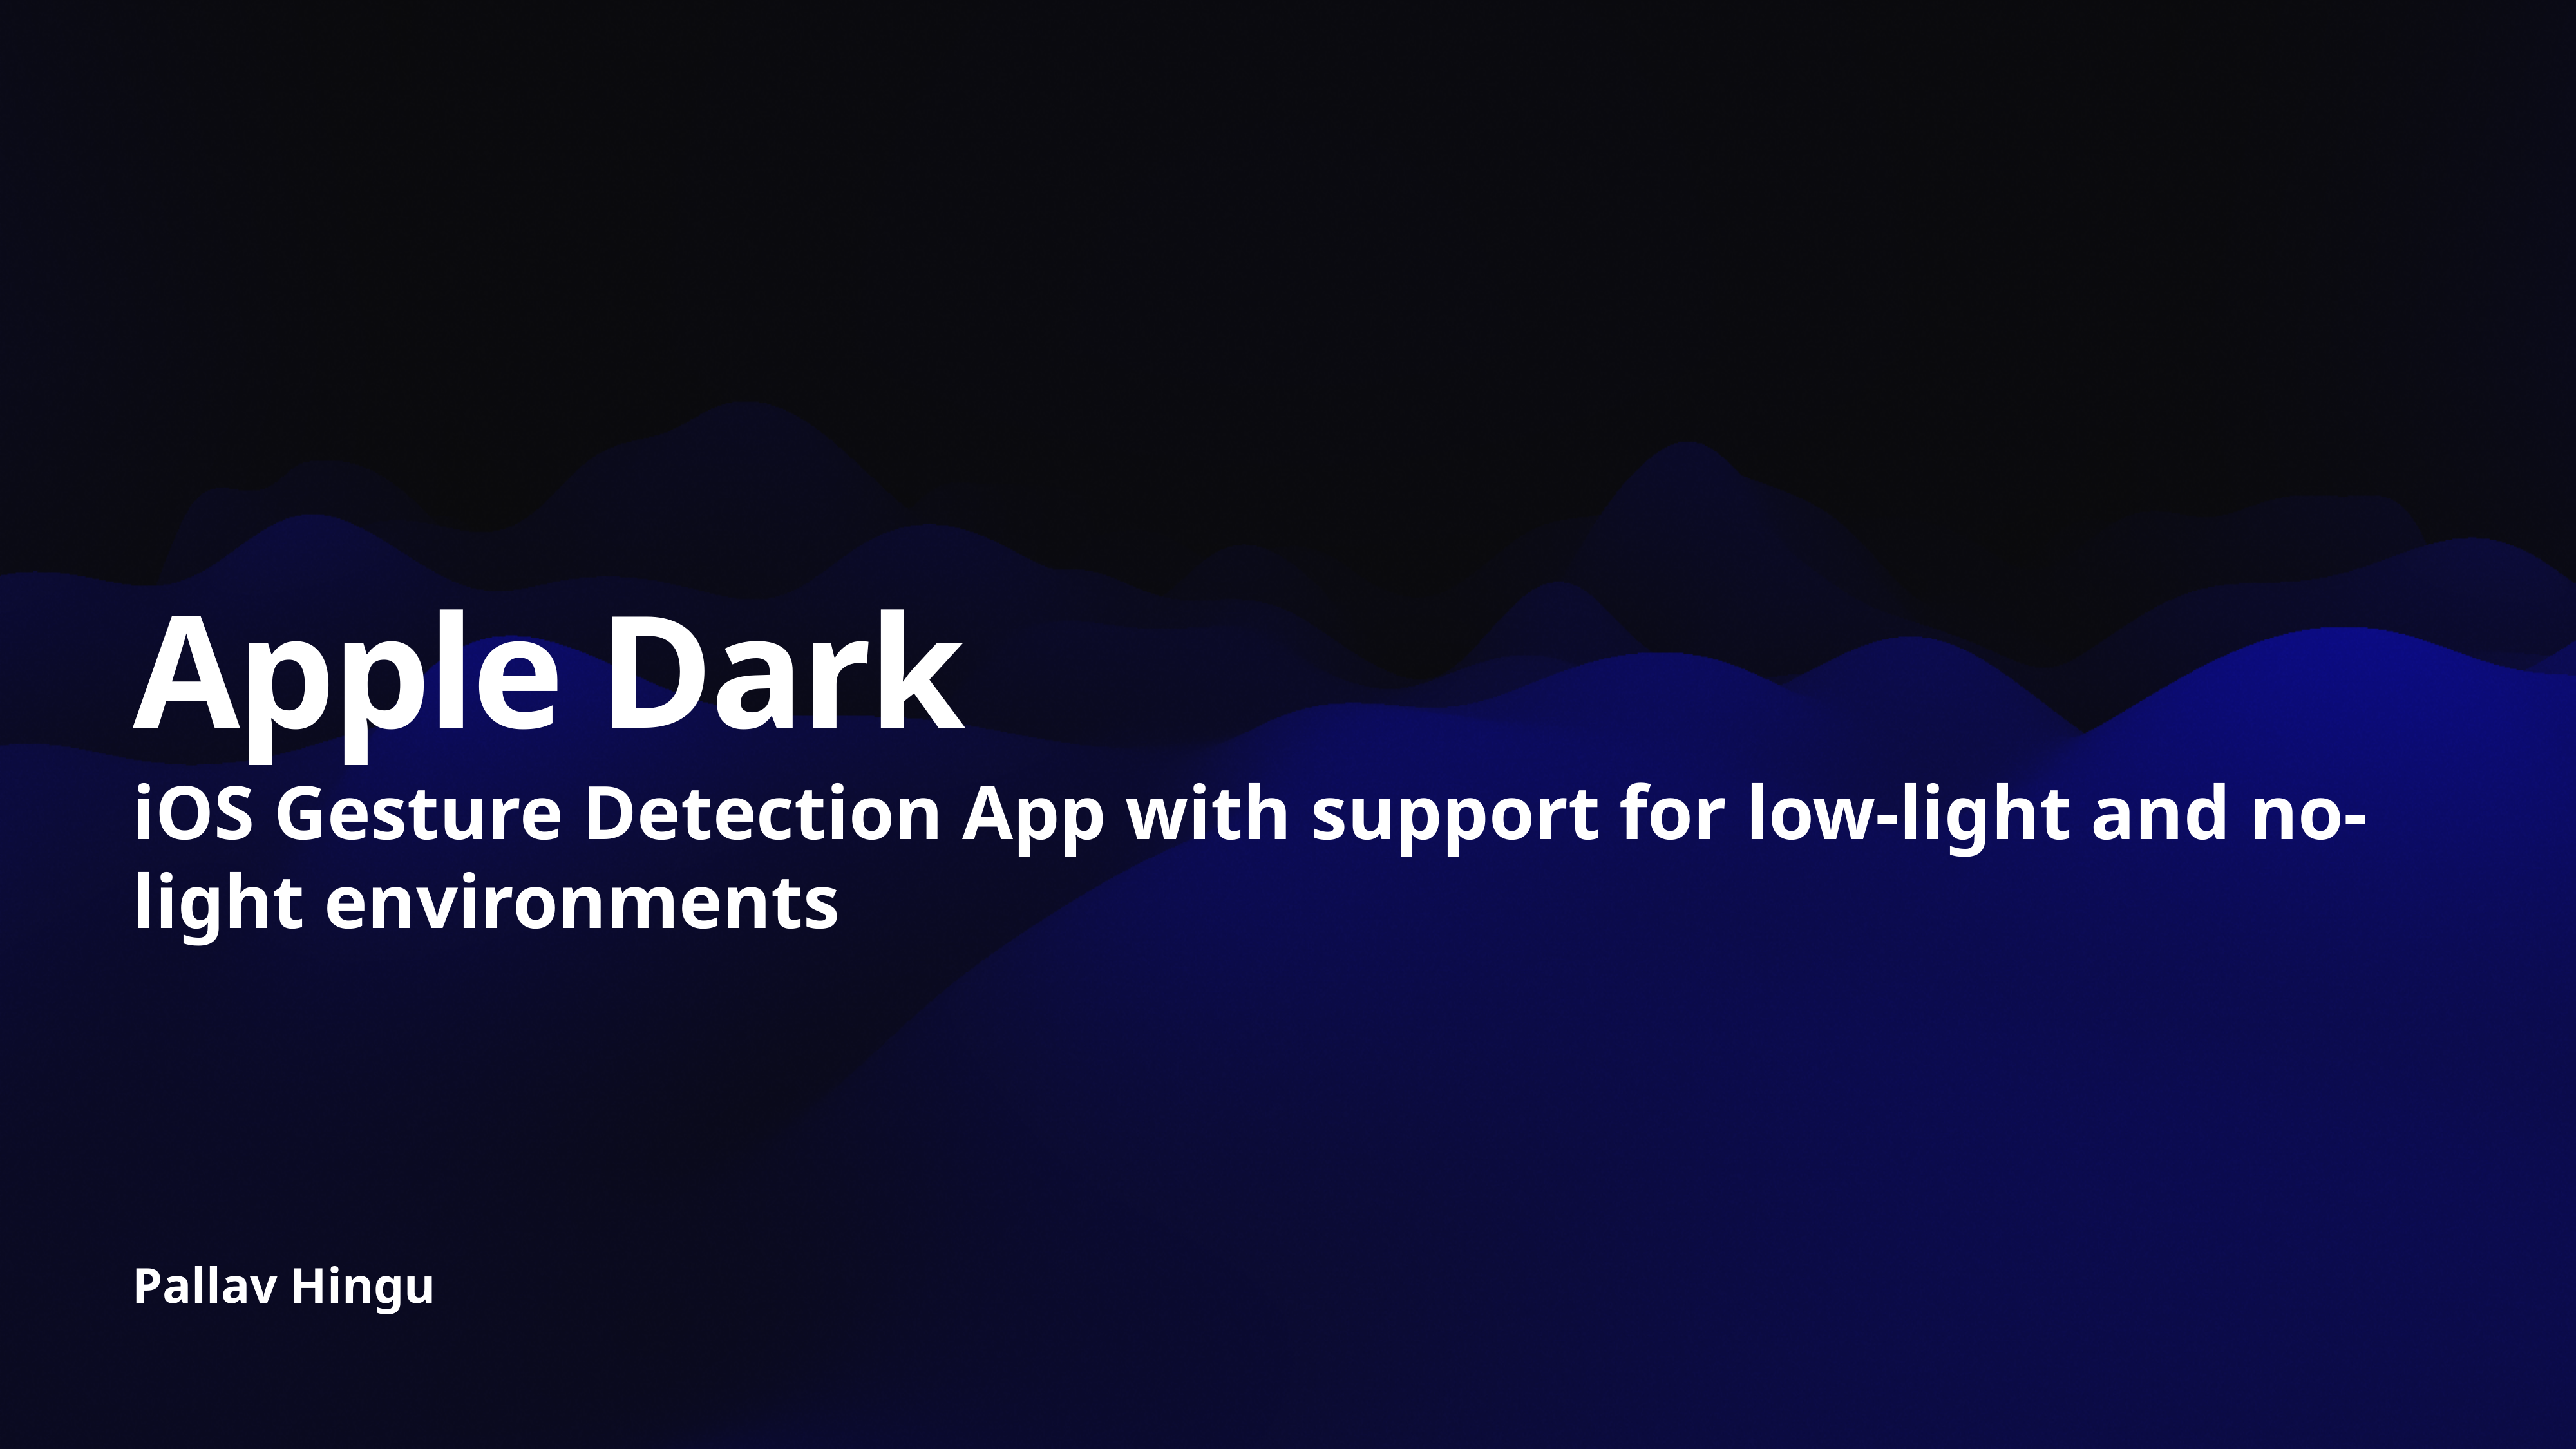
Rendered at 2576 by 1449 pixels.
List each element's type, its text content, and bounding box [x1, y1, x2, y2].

list Pallav Hingu [127, 1250, 2449, 1319]
subtitle iOS Gesture Detection App with support for low-light and no-light environments [127, 760, 2449, 962]
picture [0, 0, 2576, 1449]
title Apple Dark [127, 271, 2449, 760]
